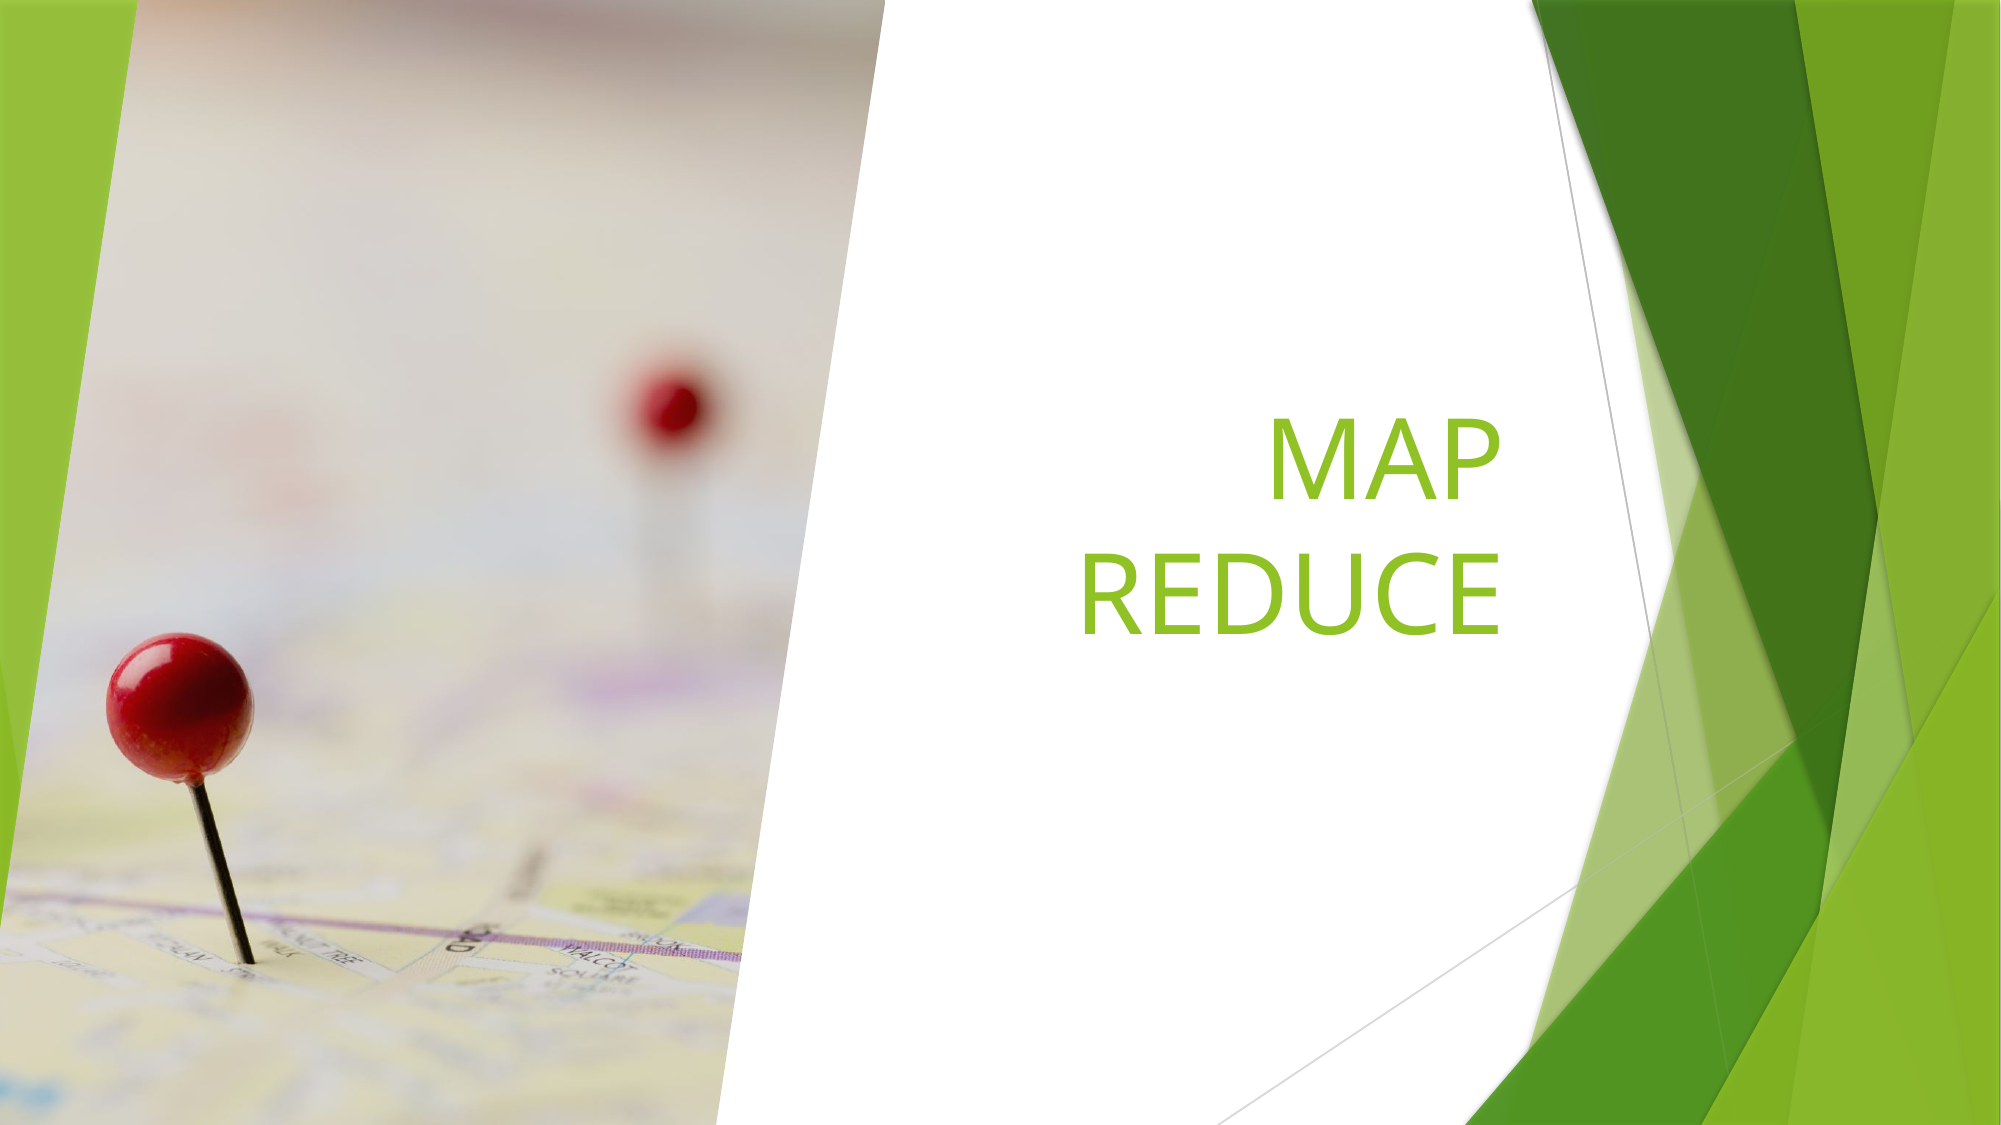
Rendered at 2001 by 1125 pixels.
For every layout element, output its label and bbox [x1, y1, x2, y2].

text_box [887, 0, 2000, 1125]
picture [0, 0, 886, 1125]
